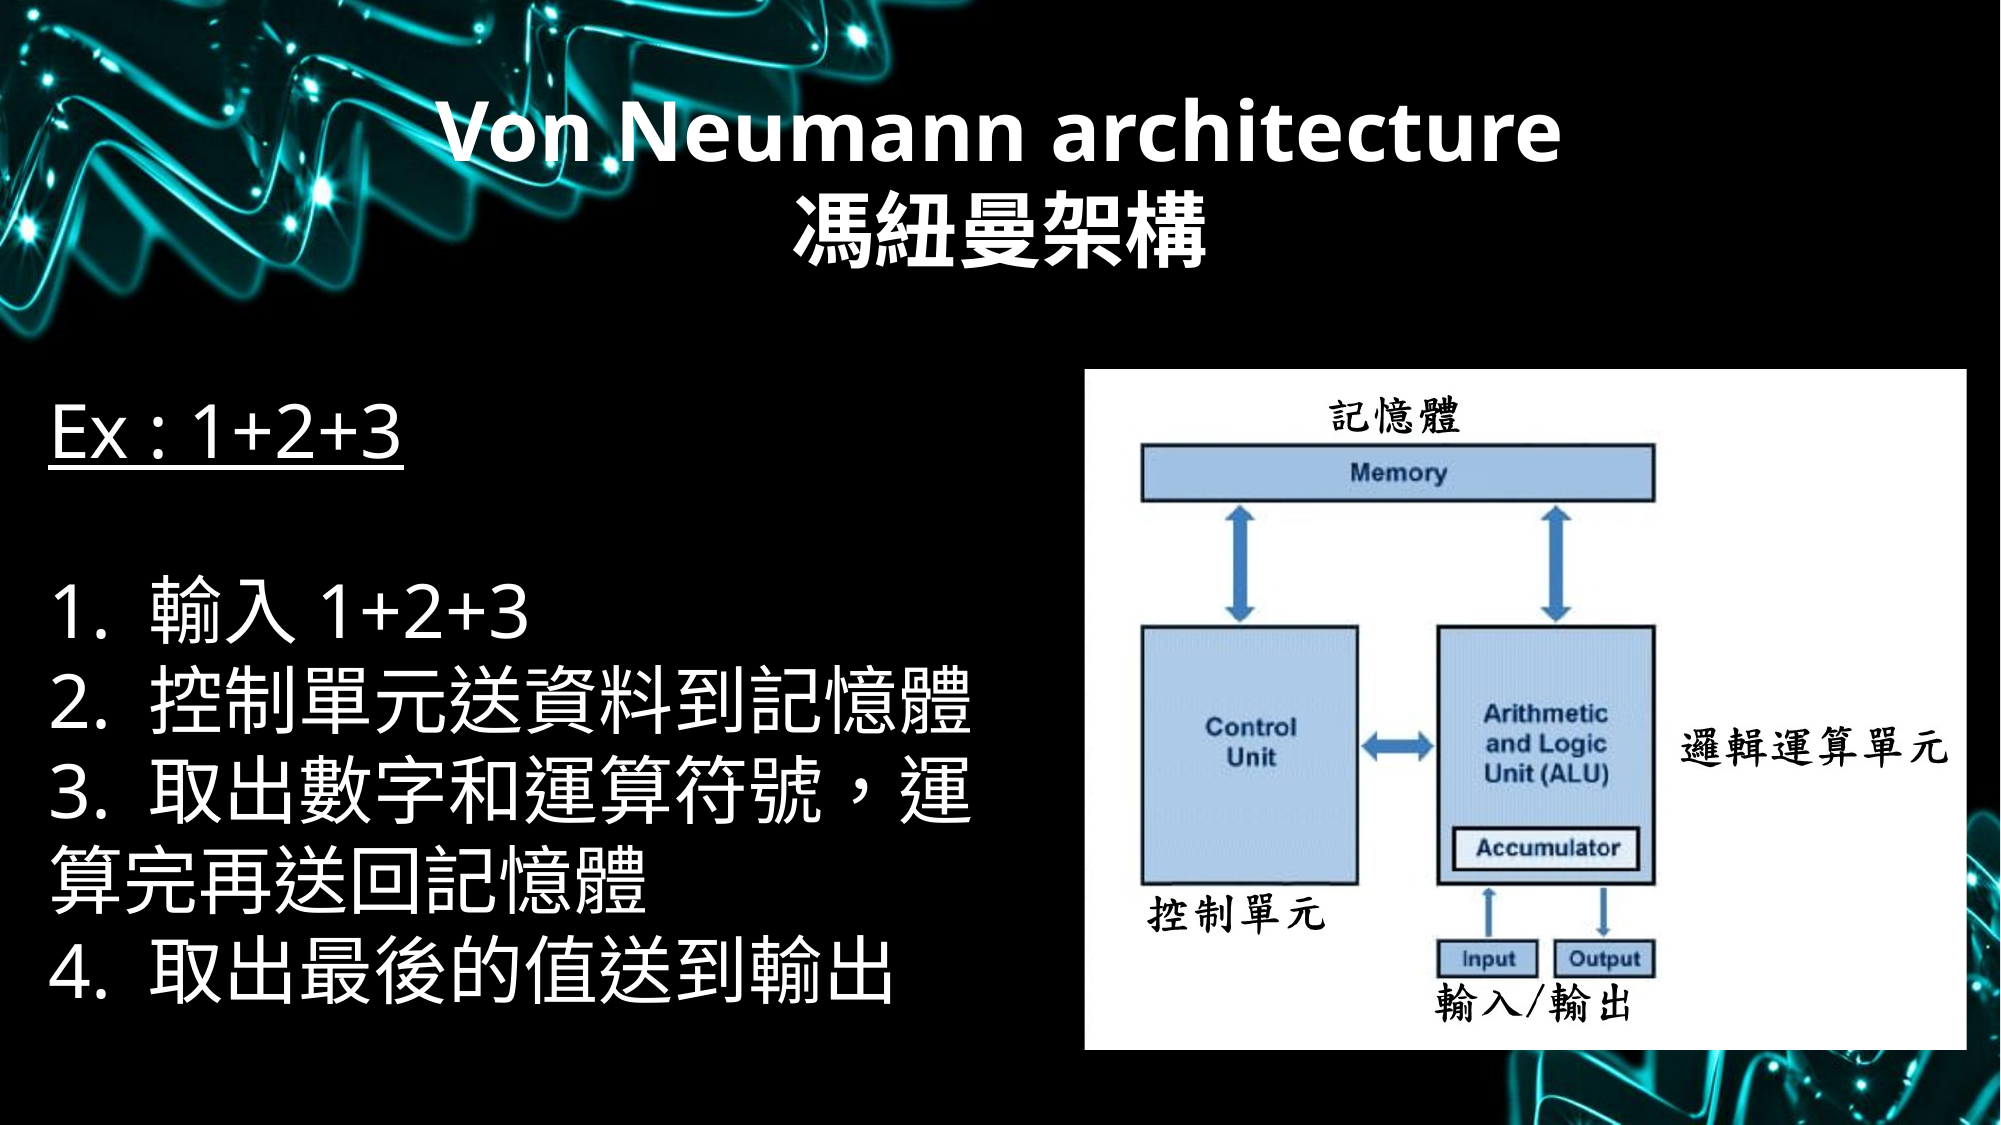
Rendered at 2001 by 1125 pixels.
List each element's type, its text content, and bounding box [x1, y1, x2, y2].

text_box Von Neumann architecture 馮紐曼架構 [156, 74, 1844, 281]
picture [0, 0, 2001, 1125]
text_box Ex : 1+2+3 1. 輸入1+2+3 2. 控制單元送資料到記憶體 3. 取出數字和運算符號，運算完再送回記憶體 4. 取出最後的值送到輸出 [33, 368, 1041, 1009]
